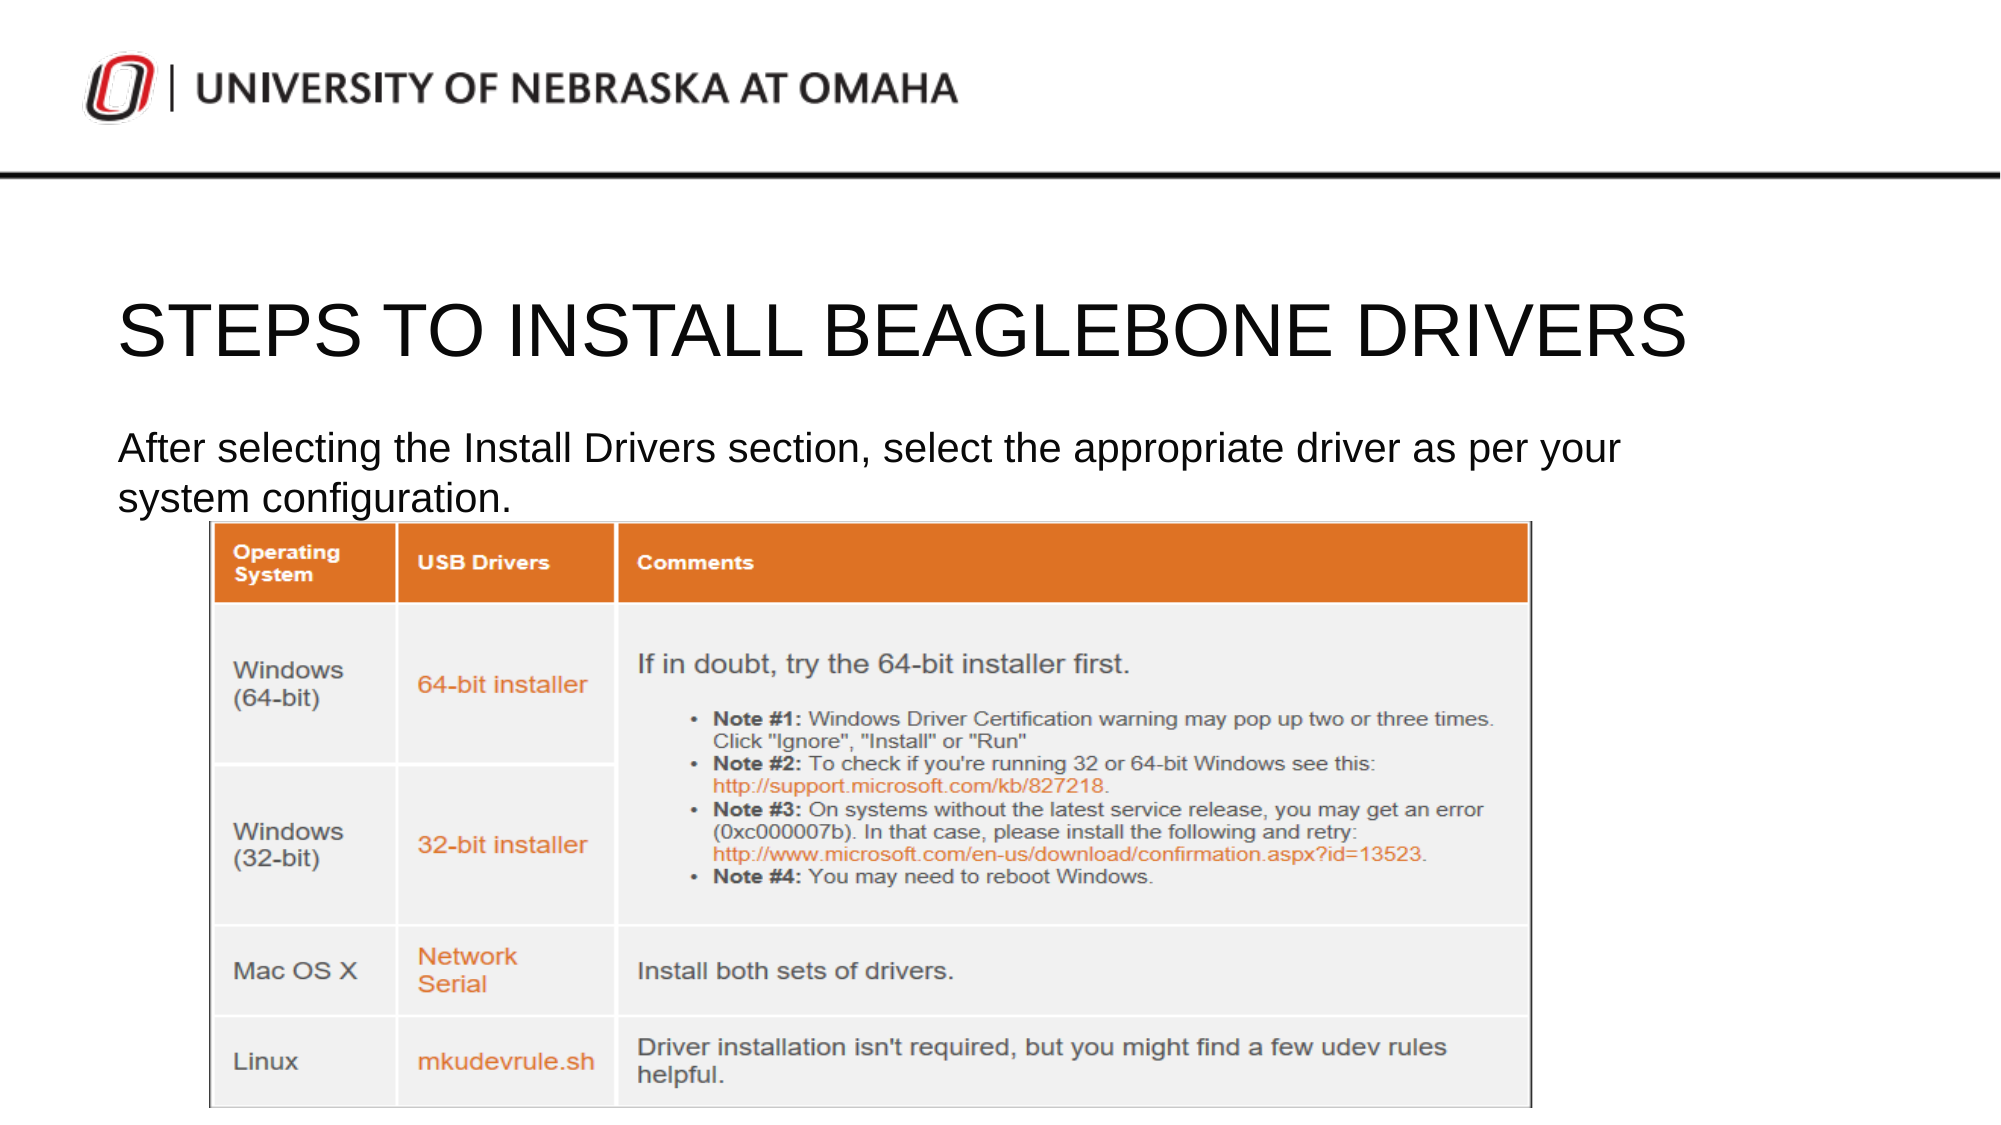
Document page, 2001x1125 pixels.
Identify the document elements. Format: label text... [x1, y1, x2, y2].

picture [209, 521, 1534, 1108]
text_box STEPS TO INSTALL BEAGLEBONE DRIVERS After selecting the Install Drivers section, select the appropriate driver as per your system configuration. [103, 273, 1767, 1029]
